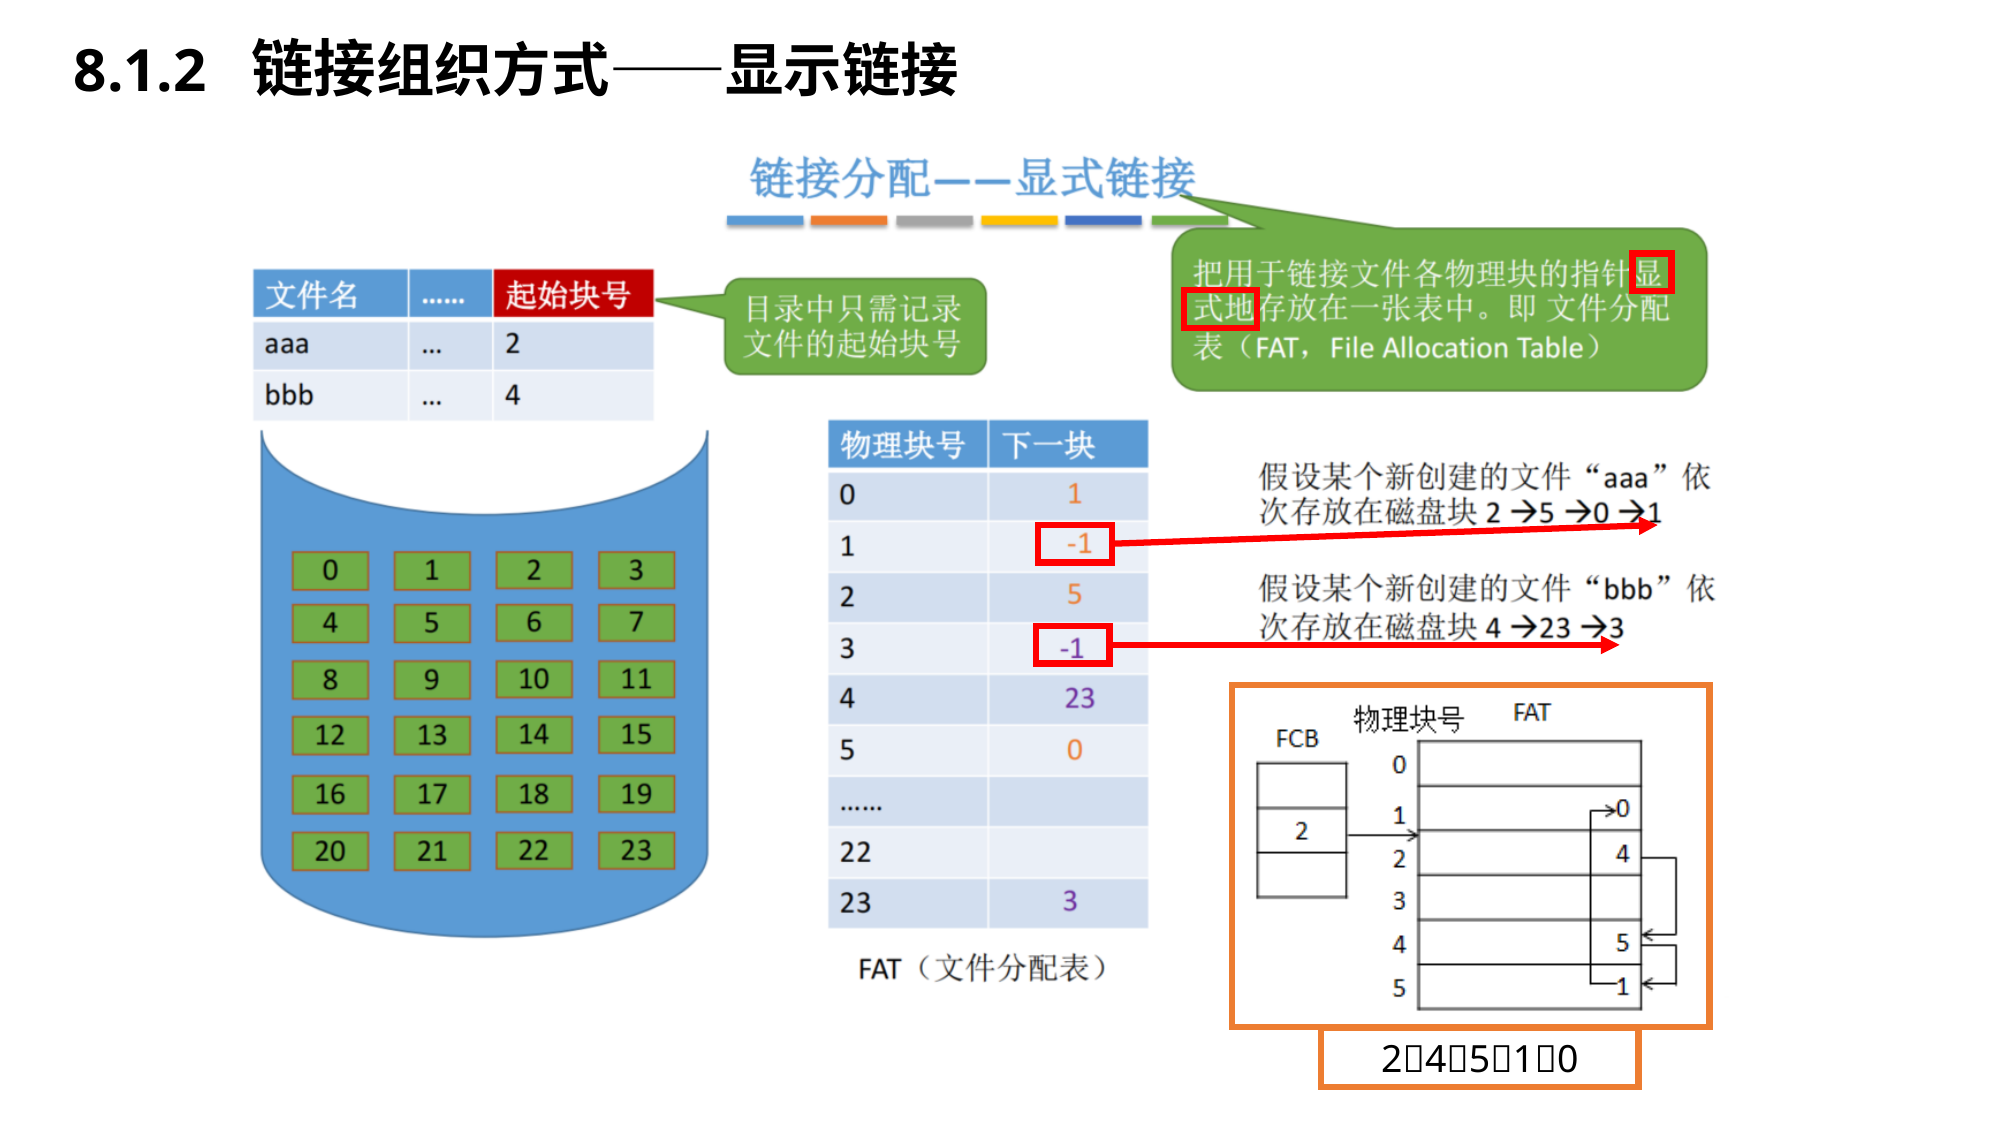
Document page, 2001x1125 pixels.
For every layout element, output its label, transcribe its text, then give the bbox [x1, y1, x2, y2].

text_box 8.1.2 链接组织方式——显示链接 [59, 21, 1480, 112]
picture [249, 127, 1750, 1025]
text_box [1111, 524, 1658, 544]
text_box 24510 [1320, 1027, 1639, 1088]
